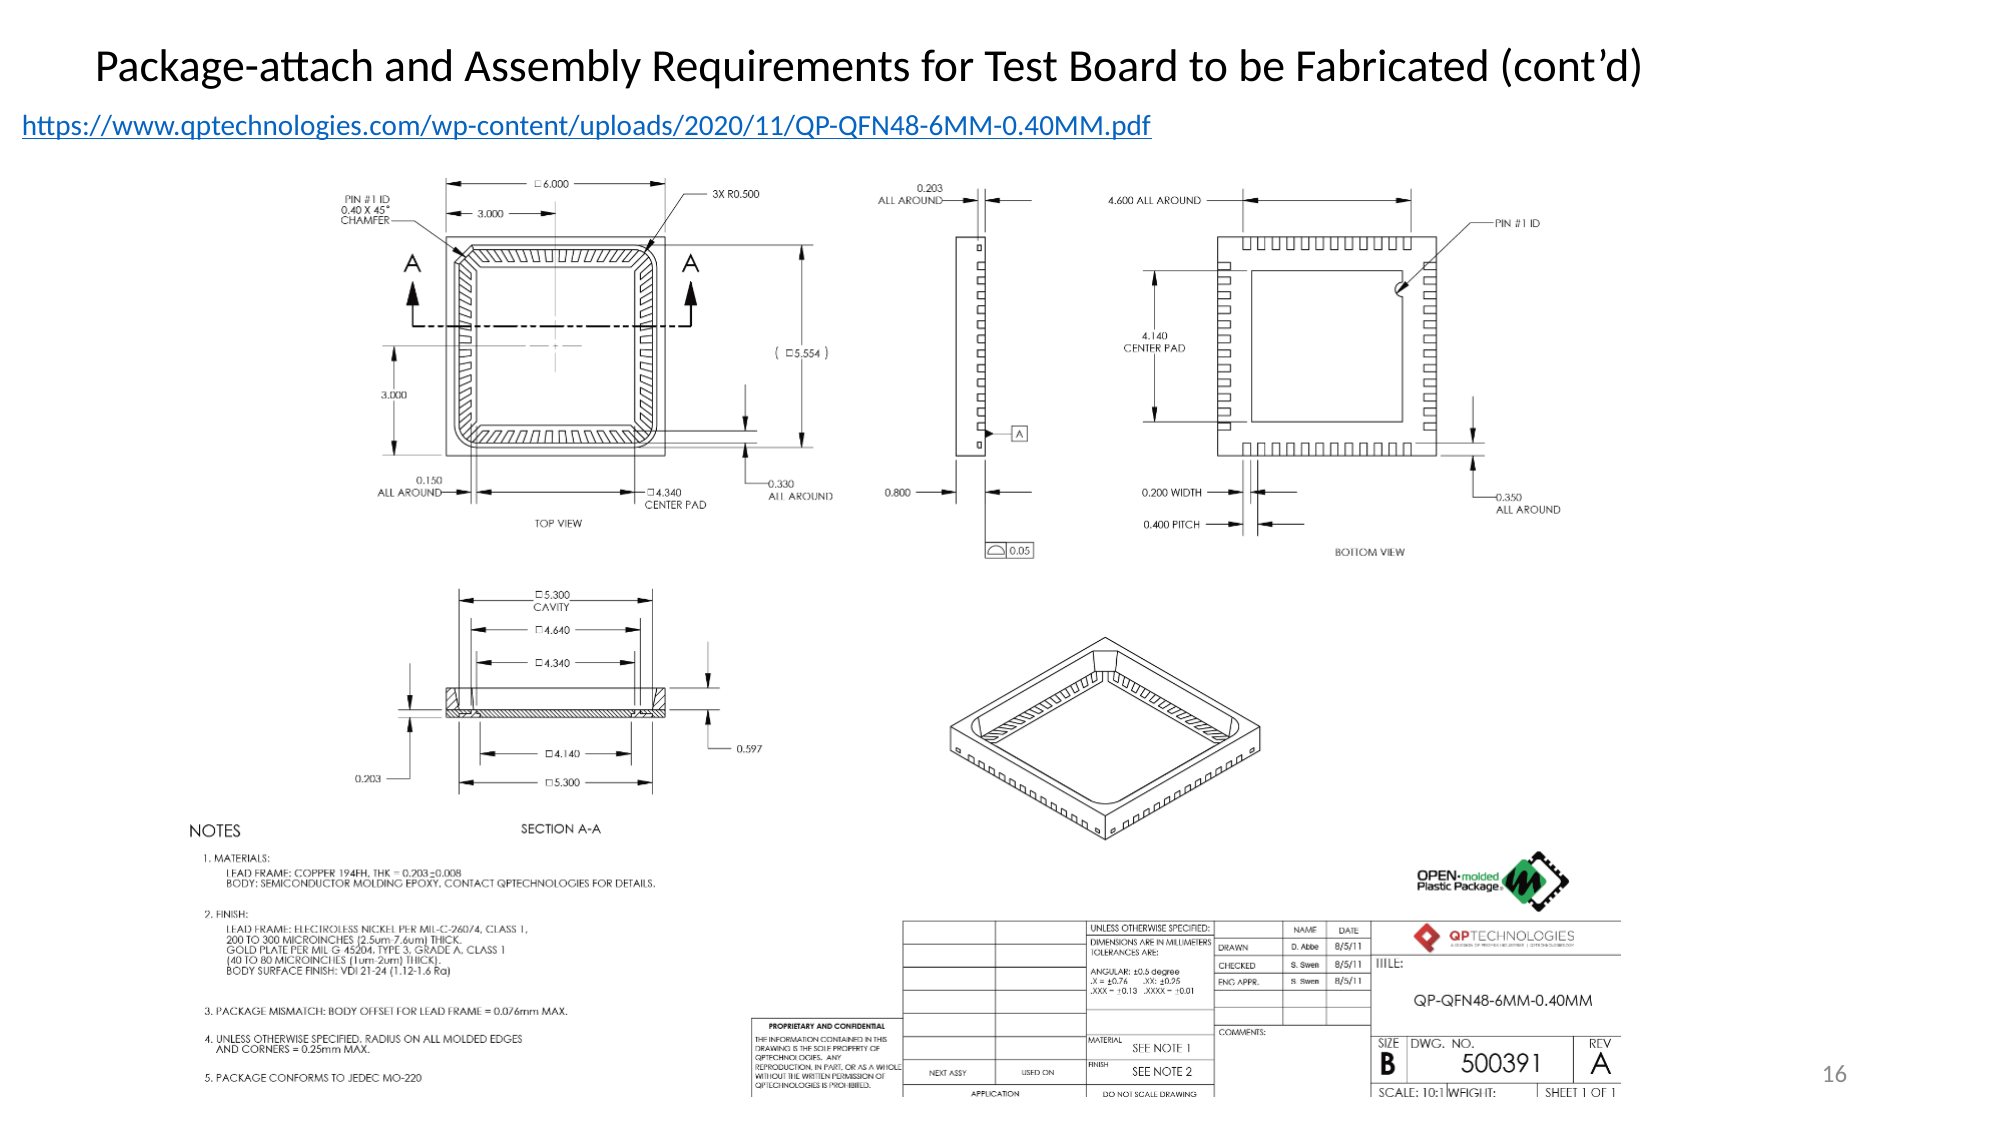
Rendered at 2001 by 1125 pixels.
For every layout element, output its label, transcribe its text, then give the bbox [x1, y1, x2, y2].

text_box Package-attach and Assembly Requirements for Test Board to be Fabricated (cont’d) [80, 28, 1781, 99]
picture [186, 178, 1621, 1097]
text_box https://www.qptechnologies.com/wp-content/uploads/2020/11/QP-QFN48-6MM-0.40MM.pdf [7, 99, 1923, 149]
slide_number 16 [1412, 1042, 1863, 1103]
